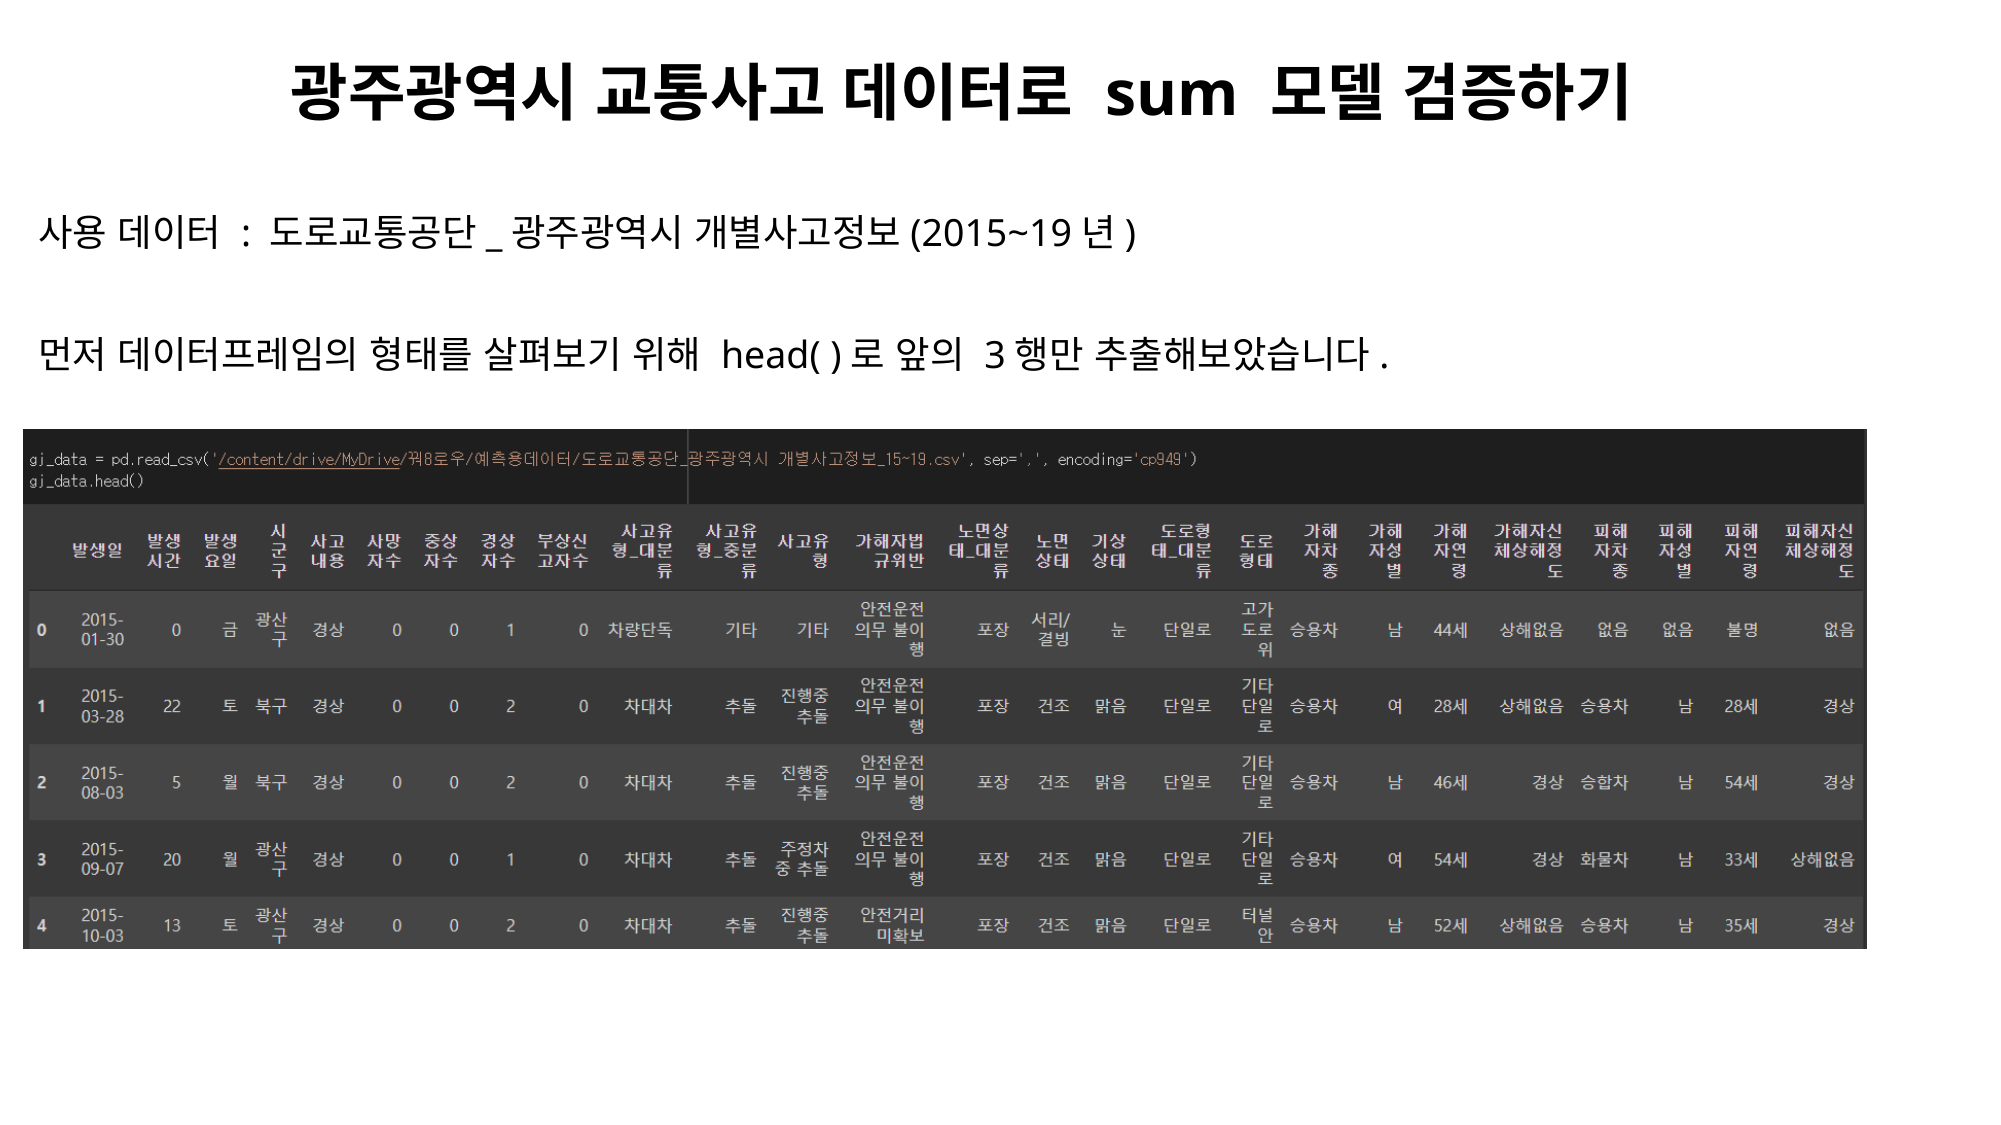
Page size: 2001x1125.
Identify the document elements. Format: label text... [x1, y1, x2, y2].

subtitle 사용 데이터 : 도로교통공단_광주광역시 개별사고정보(2015~19년) 먼저 데이터프레임의 형태를 살펴보기 위해 head( )로 앞의 3행만 추출해보았습니다. [23, 206, 1784, 429]
text_box 광주광역시 교통사고 데이터로 sum 모델 검증하기 [0, 0, 1924, 137]
picture [23, 429, 1867, 949]
